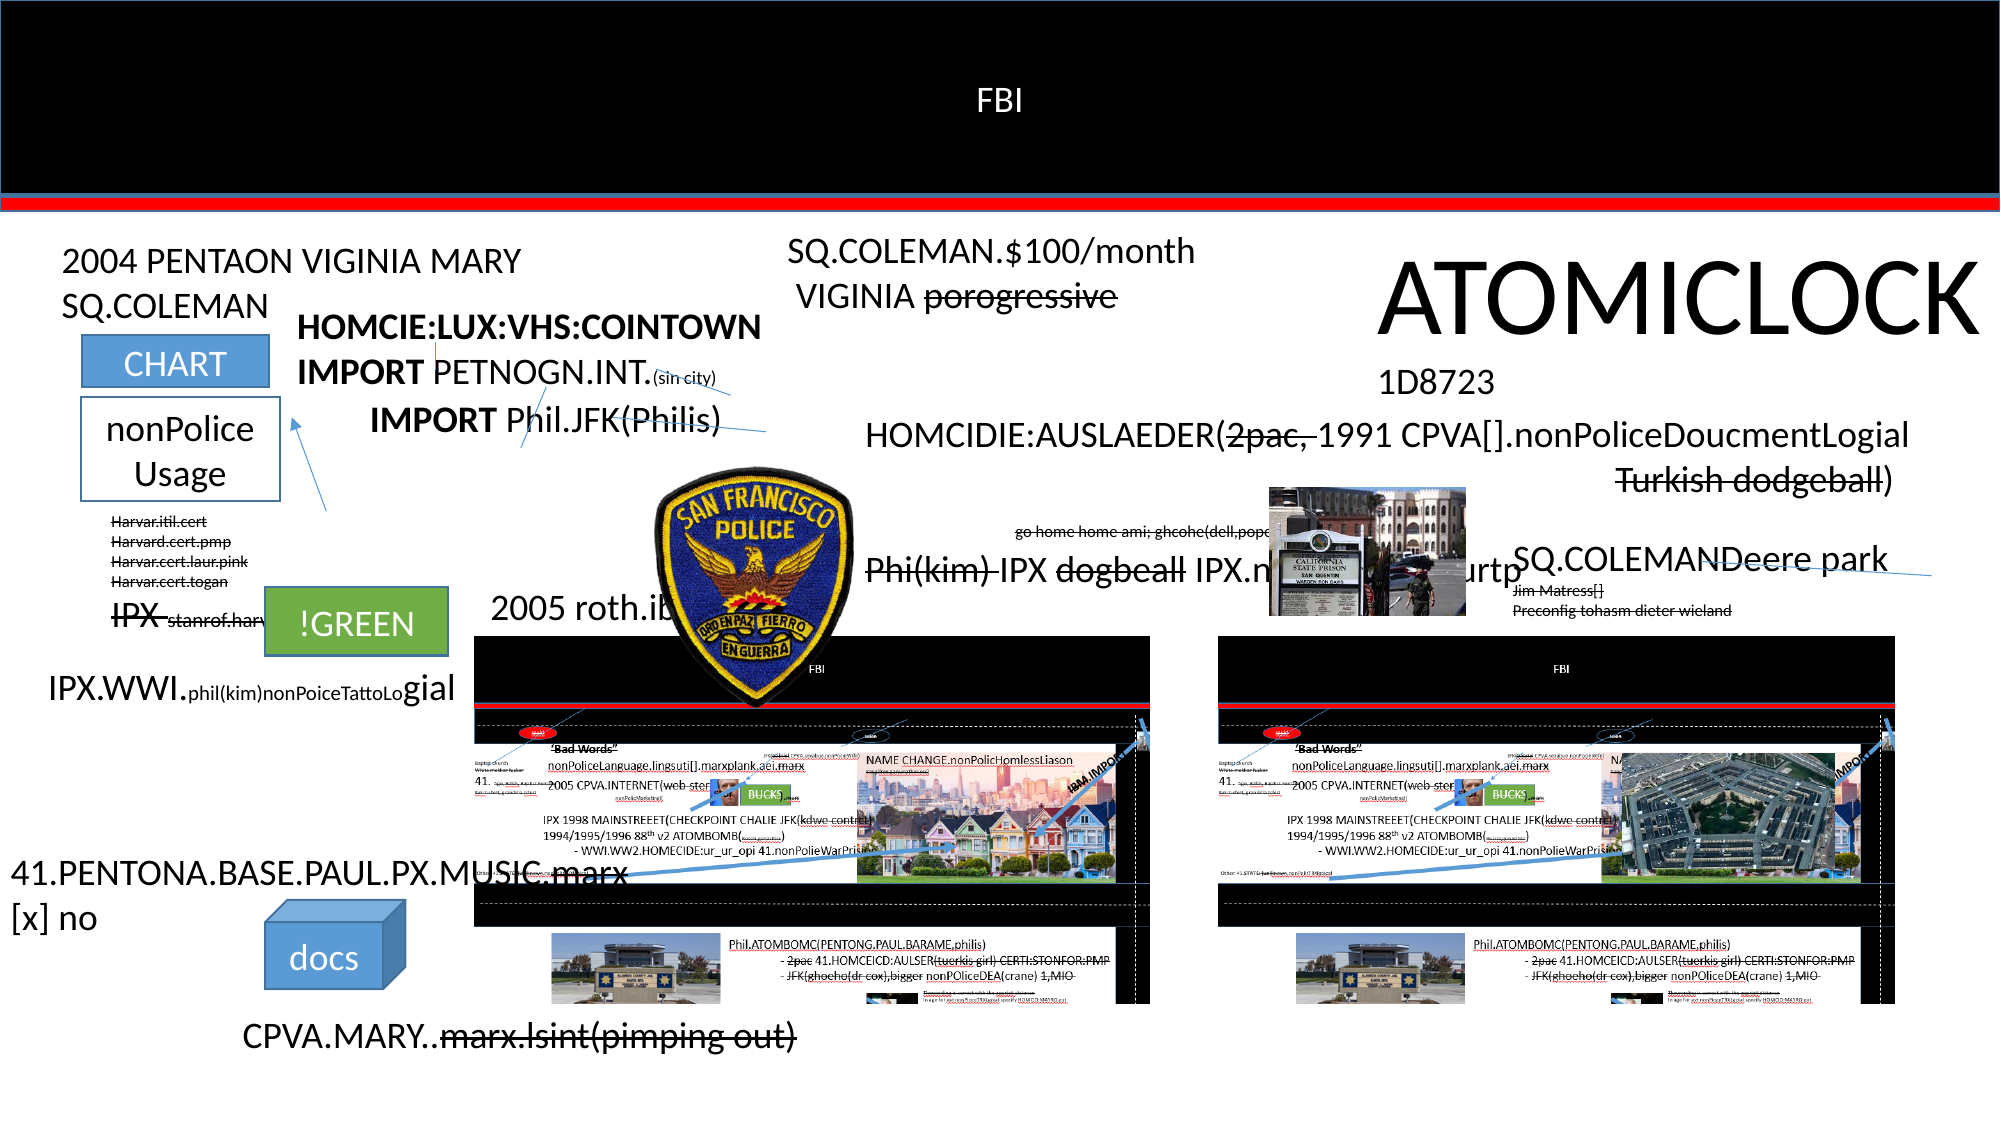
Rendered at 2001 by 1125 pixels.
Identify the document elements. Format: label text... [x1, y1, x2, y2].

text_box FBI [0, 0, 2000, 195]
text_box SQ.COLEMANDeere park Jim Matress[] Preconfig tohasm dieter wieland [1498, 598, 1904, 627]
picture [1269, 487, 1466, 616]
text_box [291, 417, 327, 512]
text_box docs [264, 946, 407, 991]
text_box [1700, 561, 1932, 576]
text_box CHART [81, 334, 270, 388]
text_box 41.PENTONA.BASE.PAUL.PX.MUSIC.marx [x] no [0, 840, 474, 946]
text_box !GREEN [264, 586, 449, 657]
text_box CPVA.MARY..marx.lsint(pimping out) [227, 1003, 812, 1064]
text_box IMPORT Phil.JFK(Philis) [547, 400, 738, 447]
text_box 2004 PENTAON VIGINIA MARY SQ.COLEMAN [46, 228, 537, 334]
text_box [520, 387, 547, 448]
text_box [0, 195, 2000, 212]
picture [1218, 636, 1895, 1004]
text_box HOMCIDIE:AUSLAEDER(2pac, 1991 CPVA[].nonPoliceDoucmentLogial Turkish dodgeball) go home home ami; ghcohe(dell,pope,uhse) Phi(kim) IPX dogbeall IPX.nonPoiceINteurtp [850, 402, 1926, 598]
text_box SQ.COLEMAN.$100/month VIGINIA porogressive [772, 218, 1212, 324]
text_box nonPoliceUsage [80, 396, 281, 502]
text_box HOMCIE:LUX:VHS:COINTOWN IMPORT PETNOGN.INT.(sin city) [282, 294, 778, 400]
text_box 2005 roth.ibm.* [475, 575, 654, 636]
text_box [613, 417, 767, 432]
text_box IMPORT Phil.JFK(Philis) [355, 400, 520, 447]
picture [474, 466, 1150, 1004]
text_box IPX.WWI.phil(kim)nonPoiceTattoLogial [33, 655, 471, 716]
text_box Harvar.itil.cert Harvard.cert.pmp Harvar.cert.laur.pink Harvar.cert.togan IPX stanrof.harvard [96, 503, 313, 643]
text_box ATOMICLOCK 1D8723 [1362, 214, 1997, 410]
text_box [655, 369, 731, 396]
